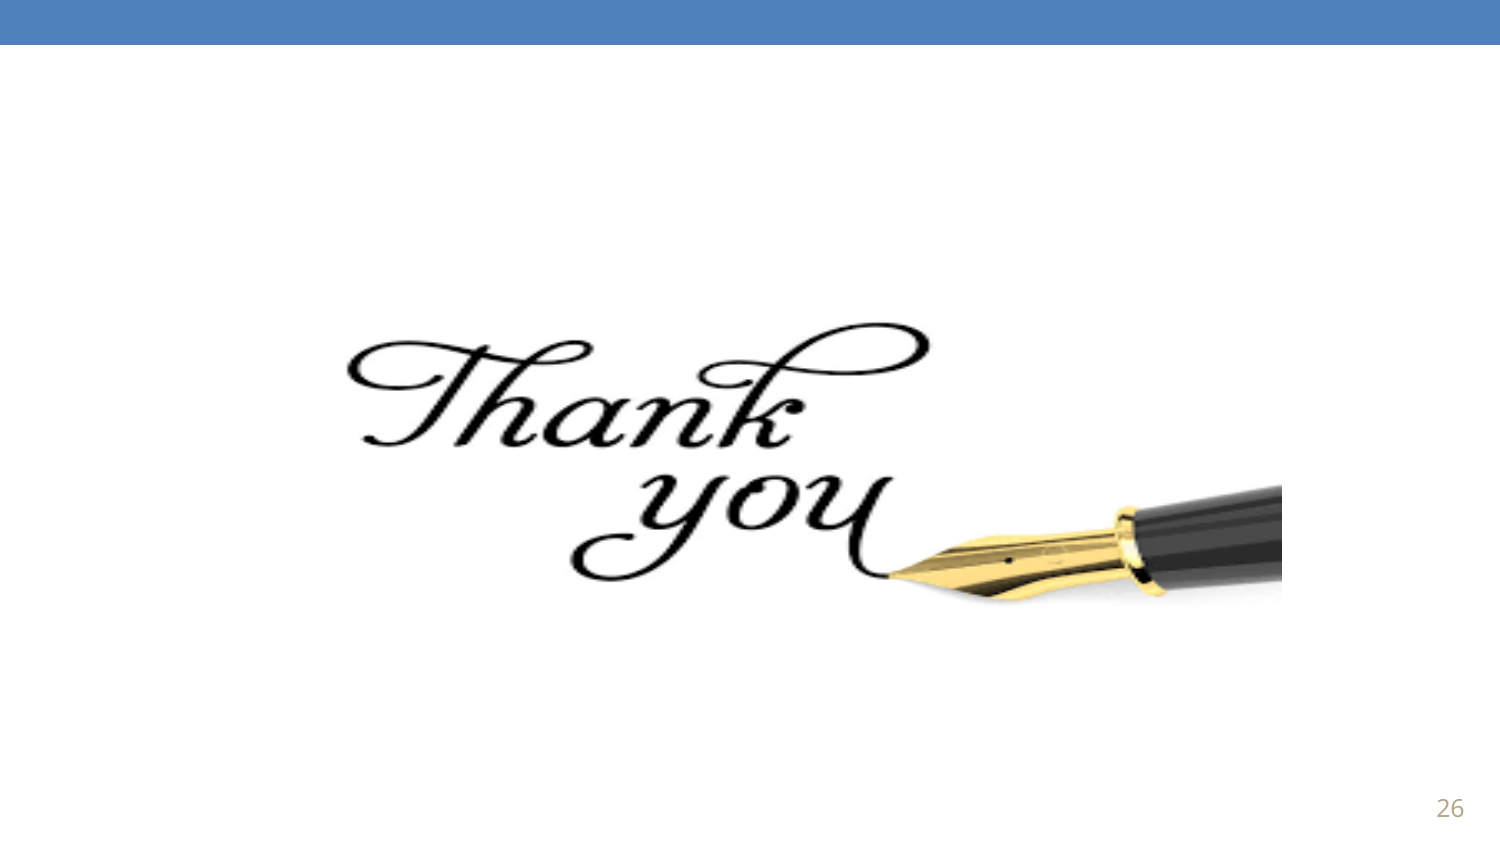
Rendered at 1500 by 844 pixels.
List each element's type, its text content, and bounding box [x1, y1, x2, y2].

text_box [235, 33, 1466, 175]
text_box 26 [1413, 775, 1488, 835]
picture [289, 291, 1282, 656]
